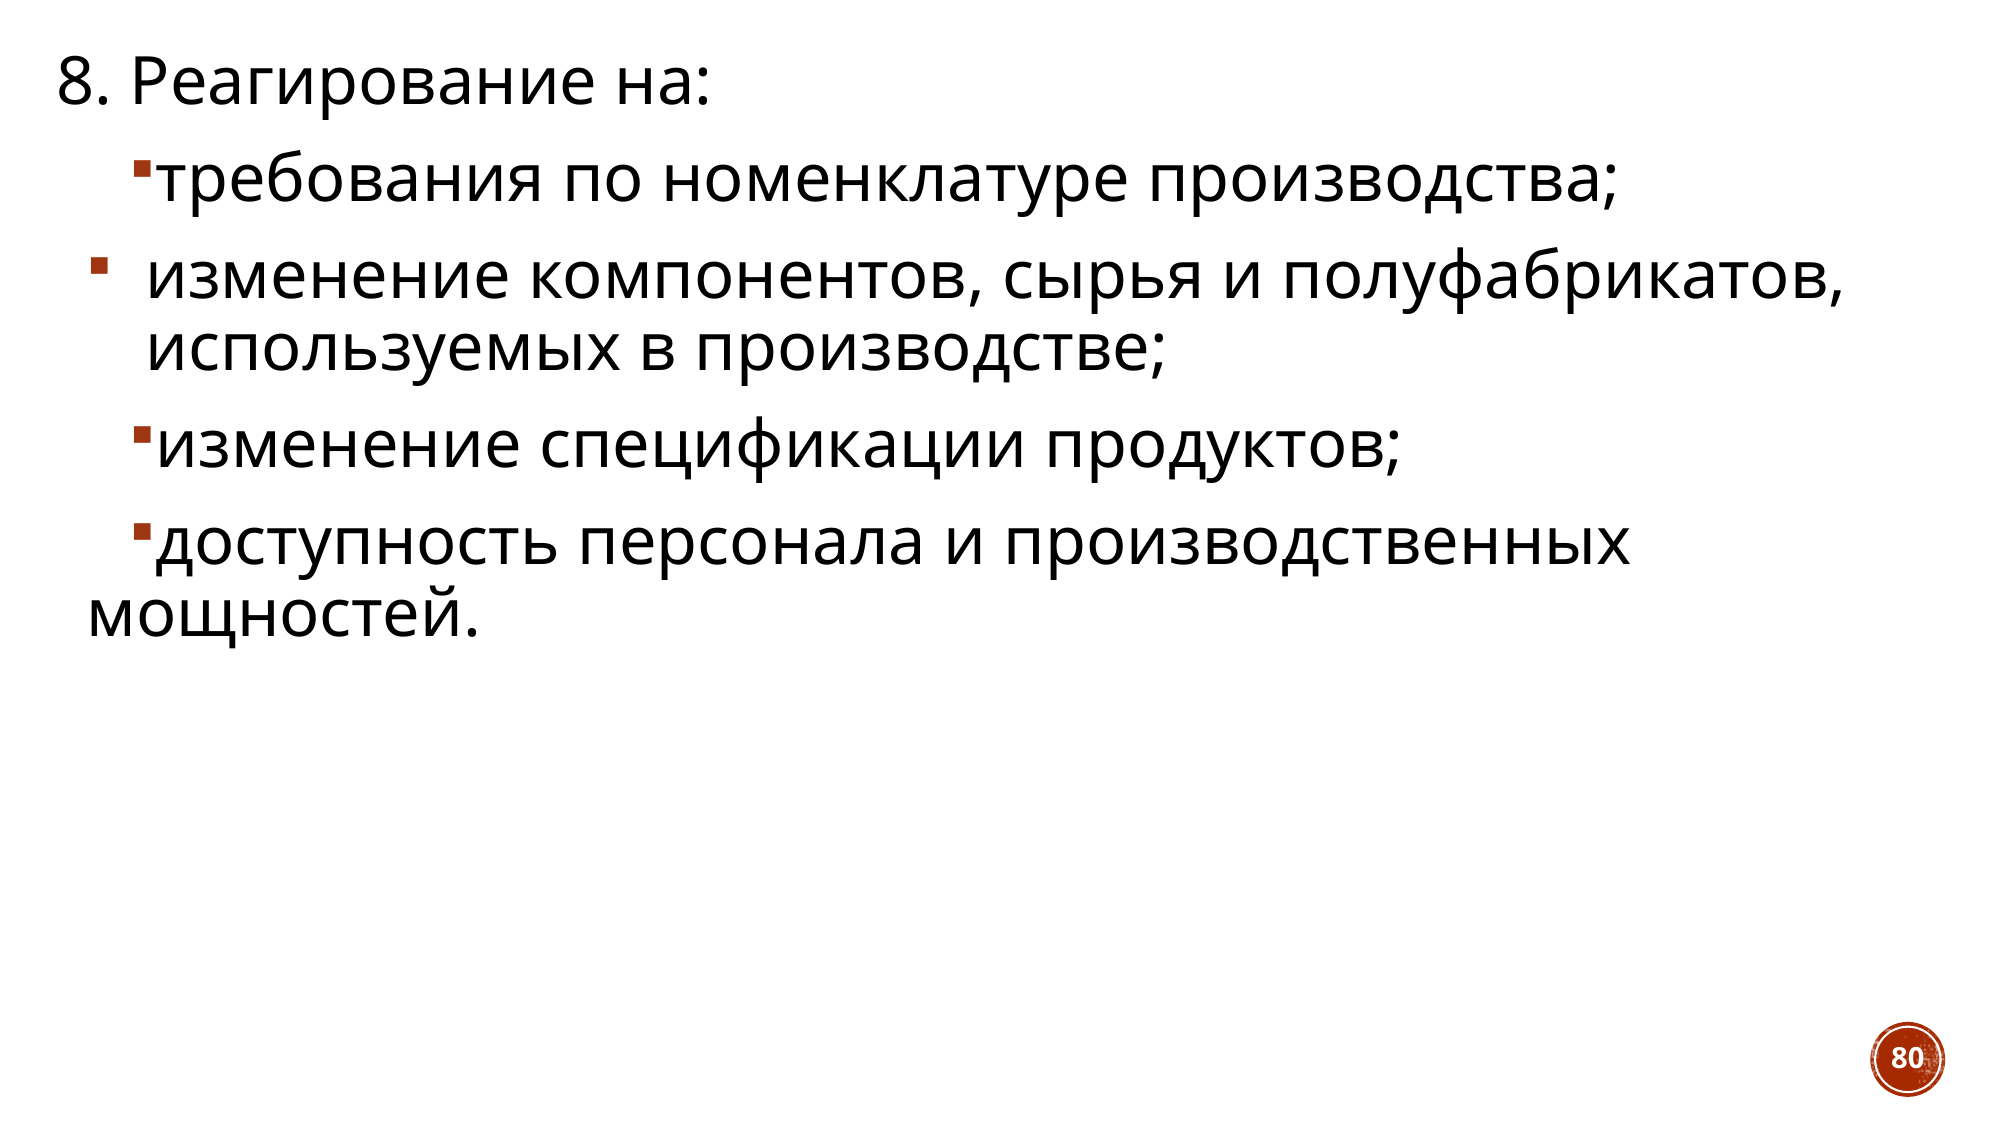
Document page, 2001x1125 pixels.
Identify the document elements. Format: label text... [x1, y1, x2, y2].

slide_number 80 [1855, 1028, 1961, 1089]
list 8. Реагирование на: требования по номенклатуре производства; изменение компонентов, сырья и полуфабрикатов, используемых в производстве; изменение спецификации продуктов; доступность персонала и производственных мощностей. [41, 39, 1933, 1001]
